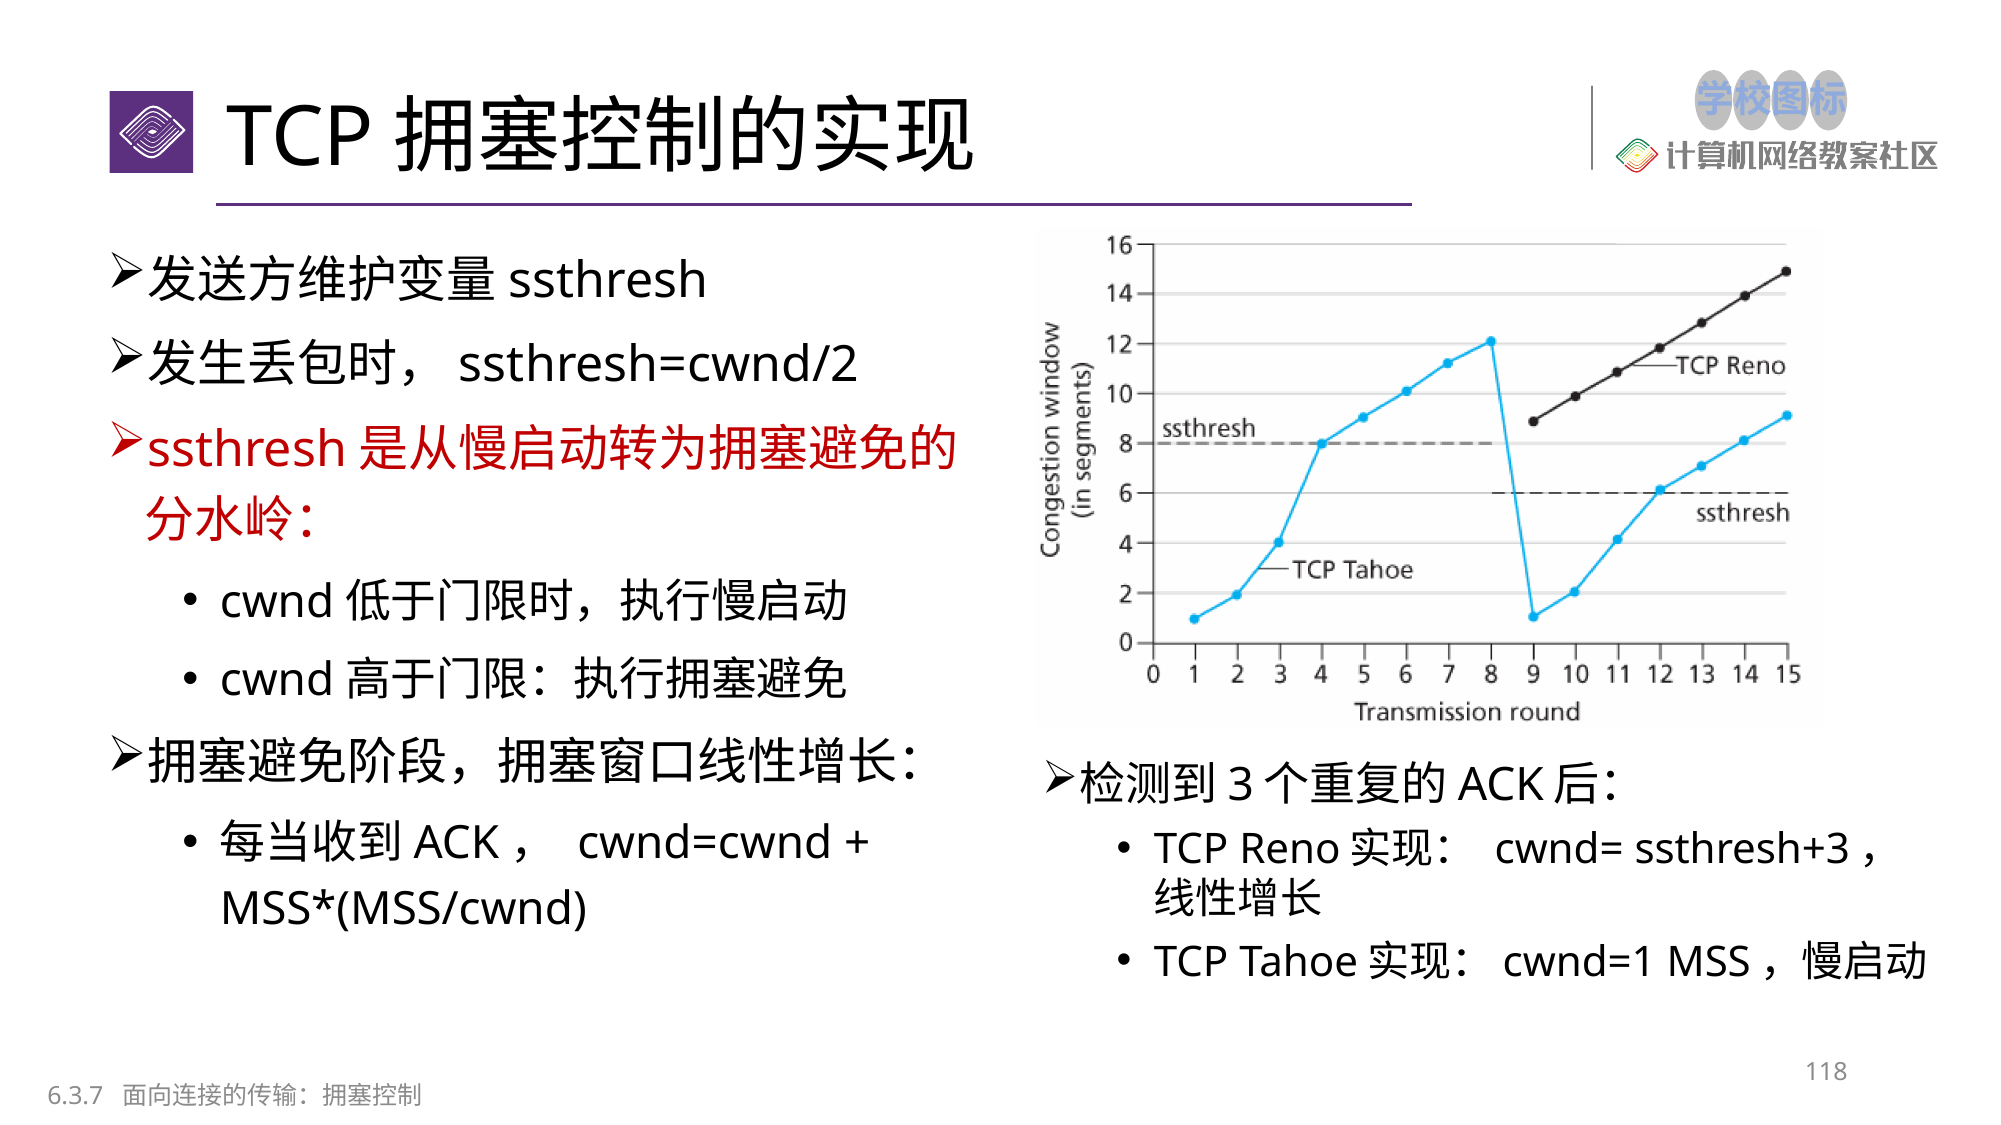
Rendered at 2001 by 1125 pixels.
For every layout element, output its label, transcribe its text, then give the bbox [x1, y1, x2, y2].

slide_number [32, 1064, 508, 1125]
list 发送方维护变量ssthresh 发生丢包时，ssthresh=cwnd/2 ssthresh是从慢启动转为拥塞避免的分水岭： cwnd低于门限时，执行慢启动 cwnd高于门限：执行拥塞避免 拥塞避免阶段，拥塞窗口线性增长： 每当收到ACK， cwnd=cwnd + MSS*(MSS/cwnd) [92, 227, 980, 974]
title TCP拥塞控制的实现 [211, 70, 1487, 207]
slide_number 118 [1412, 1042, 1863, 1103]
text_box 检测到3个重复的ACK后： TCP Reno实现： cwnd= ssthresh+3，线性增长 TCP Tahoe实现：cwnd=1 MSS，慢启动 [1027, 747, 1947, 1021]
picture [1035, 227, 1823, 727]
